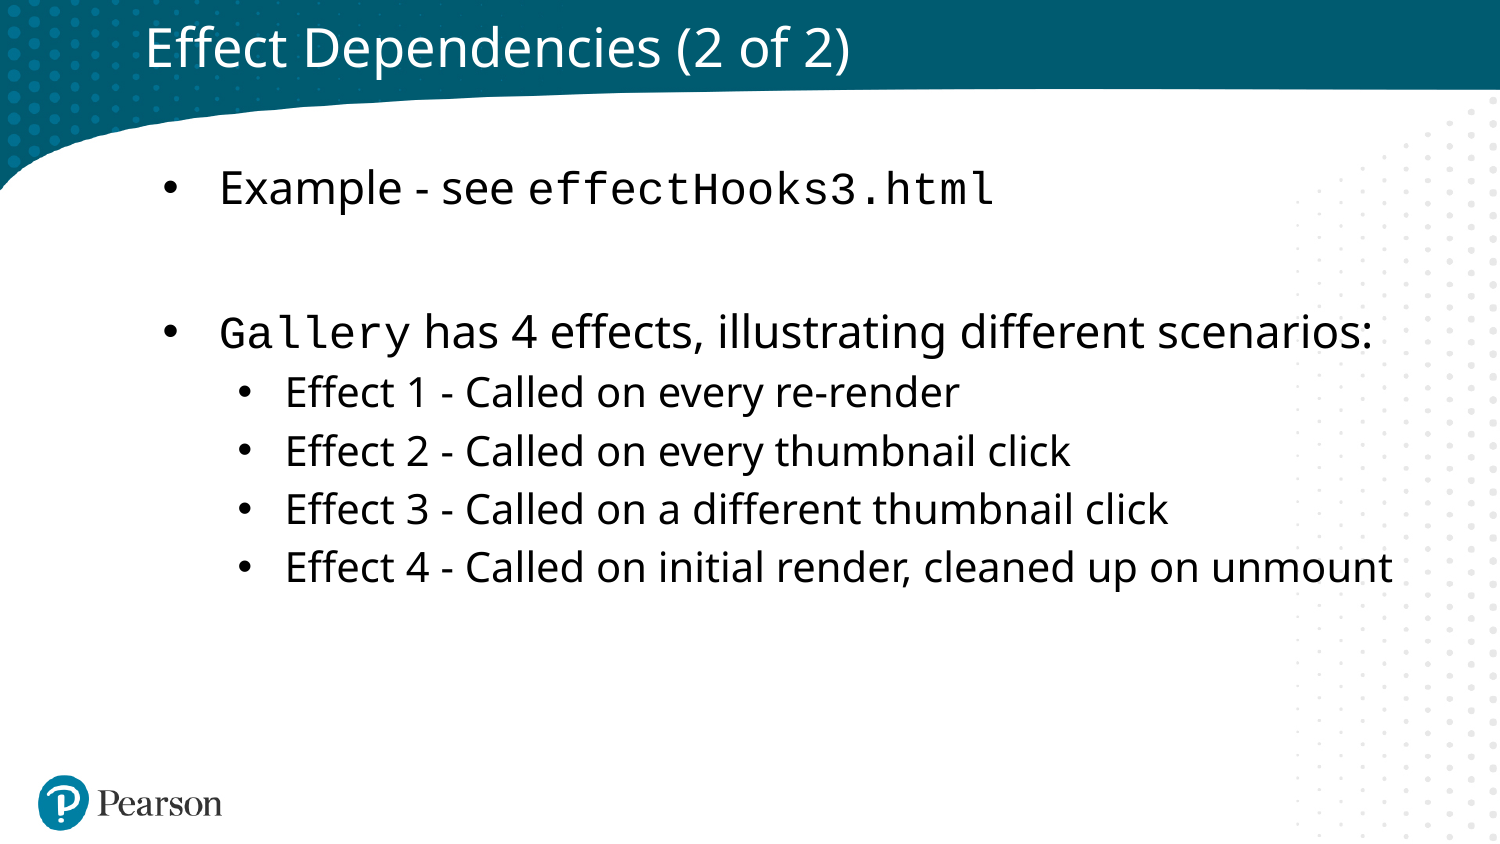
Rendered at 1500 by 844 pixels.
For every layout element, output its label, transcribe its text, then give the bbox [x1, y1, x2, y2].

title Effect Dependencies (2 of 2) [130, 6, 1369, 98]
picture [0, 90, 1500, 844]
list Example - see effectHooks3.html Gallery has 4 effects, illustrating different scenarios: Effect 1 - Called on every re-render Effect 2 - Called on every thumbnail click Effect 3 - Called on a different thumbnail click Effect 4 - Called on initial render, cleaned up on unmount [147, 151, 1416, 766]
